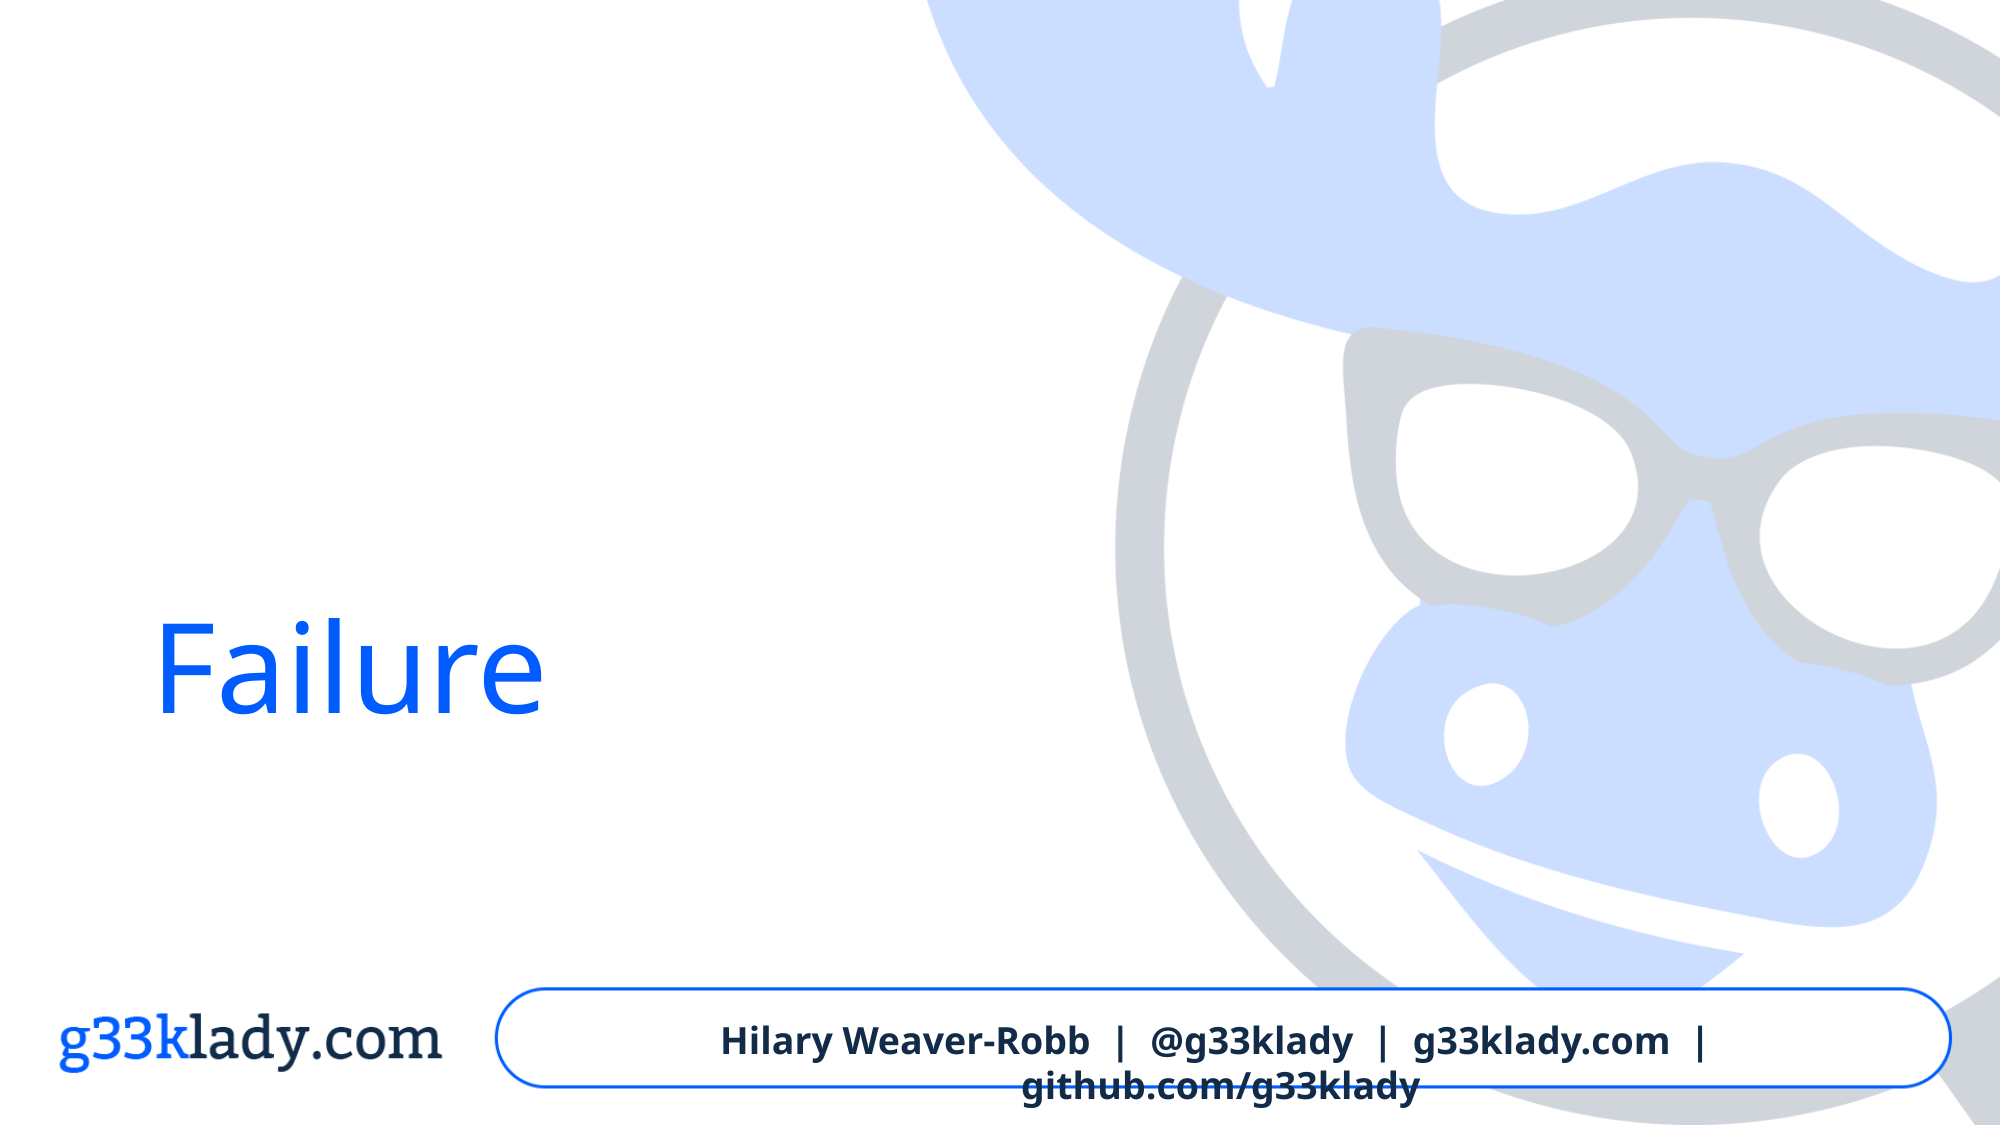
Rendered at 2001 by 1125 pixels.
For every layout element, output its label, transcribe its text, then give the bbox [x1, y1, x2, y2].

footer Hilary Weaver-Robb | @g33klady | g33klady.com | github.com/g33klady [544, 1009, 1897, 1070]
picture [0, 0, 2000, 1125]
title Failure [136, 280, 1862, 749]
